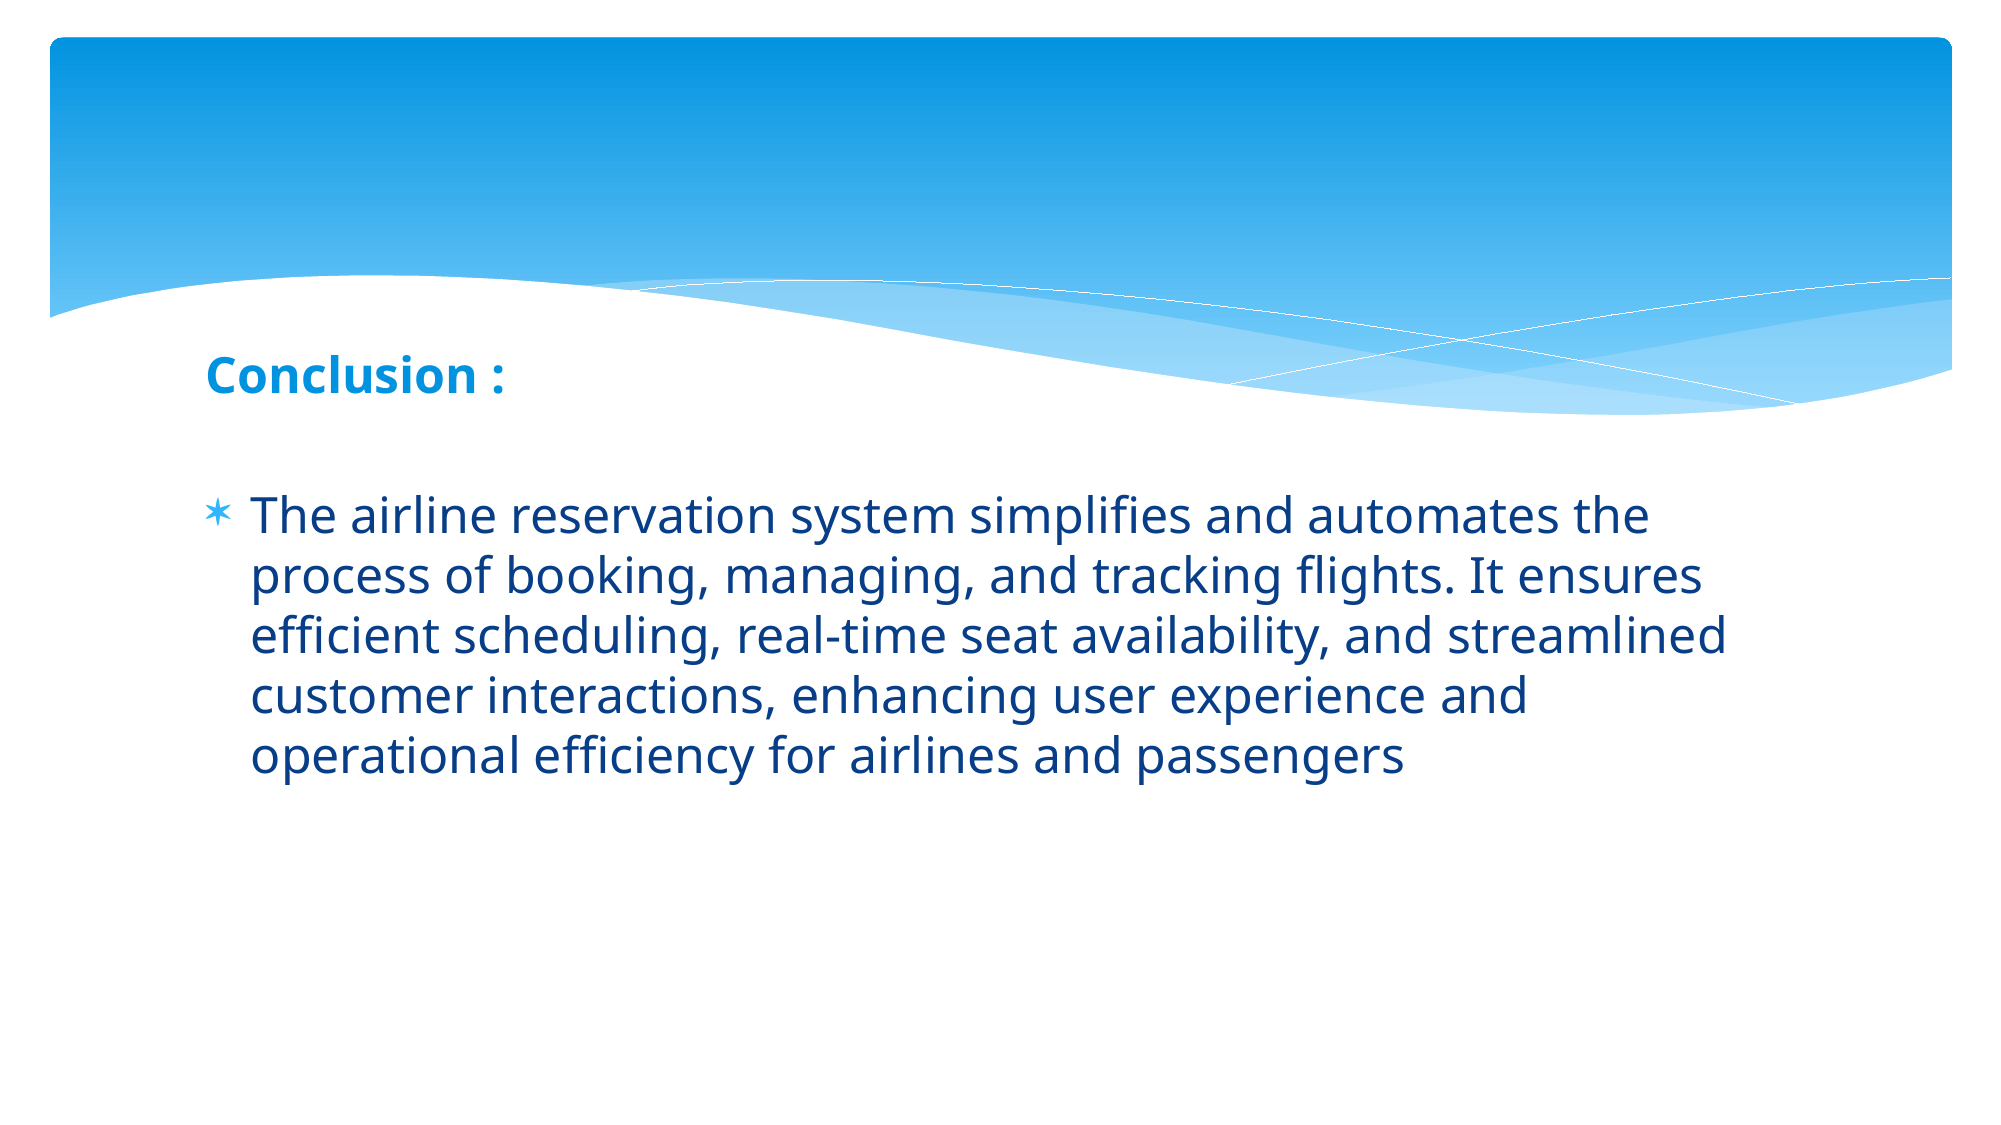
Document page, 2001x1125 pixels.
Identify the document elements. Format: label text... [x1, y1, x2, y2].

list Conclusion : The airline reservation system simplifies and automates the process of booking, managing, and tracking flights. It ensures efficient scheduling, real-time seat availability, and streamlined customer interactions, enhancing user experience and operational efficiency for airlines and passengers [190, 336, 1812, 1005]
